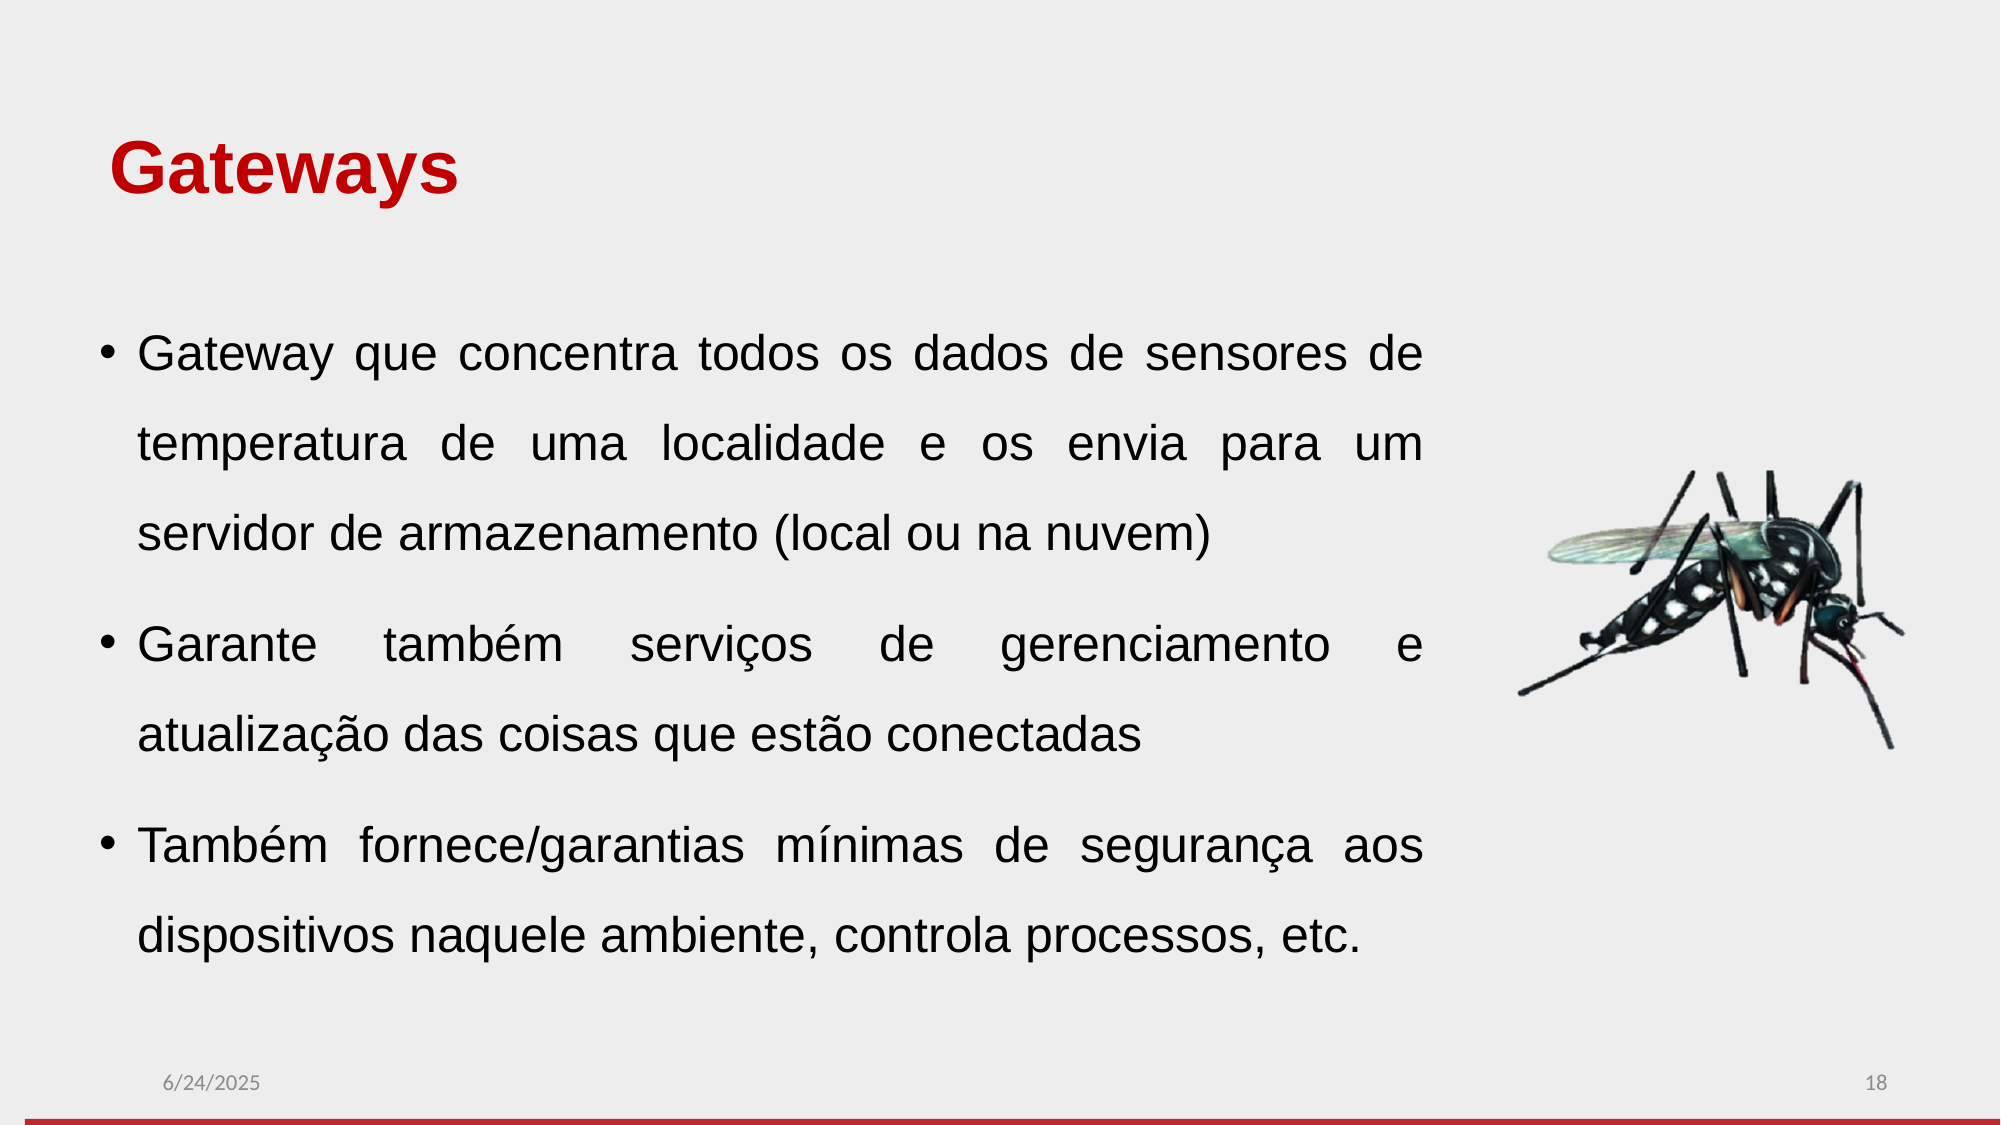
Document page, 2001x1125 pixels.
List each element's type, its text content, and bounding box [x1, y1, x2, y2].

list Gateways Gateway que concentra todos os dados de sensores de temperatura de uma localidade e os envia para um servidor de armazenamento (local ou na nuvem) Garante também serviços de gerenciamento e atualização das coisas que estão conectadas Também fornece/garantias mínimas de segurança aos dispositivos naquele ambiente, controla processos, etc. [99, 112, 1425, 963]
picture [1324, 424, 2000, 893]
